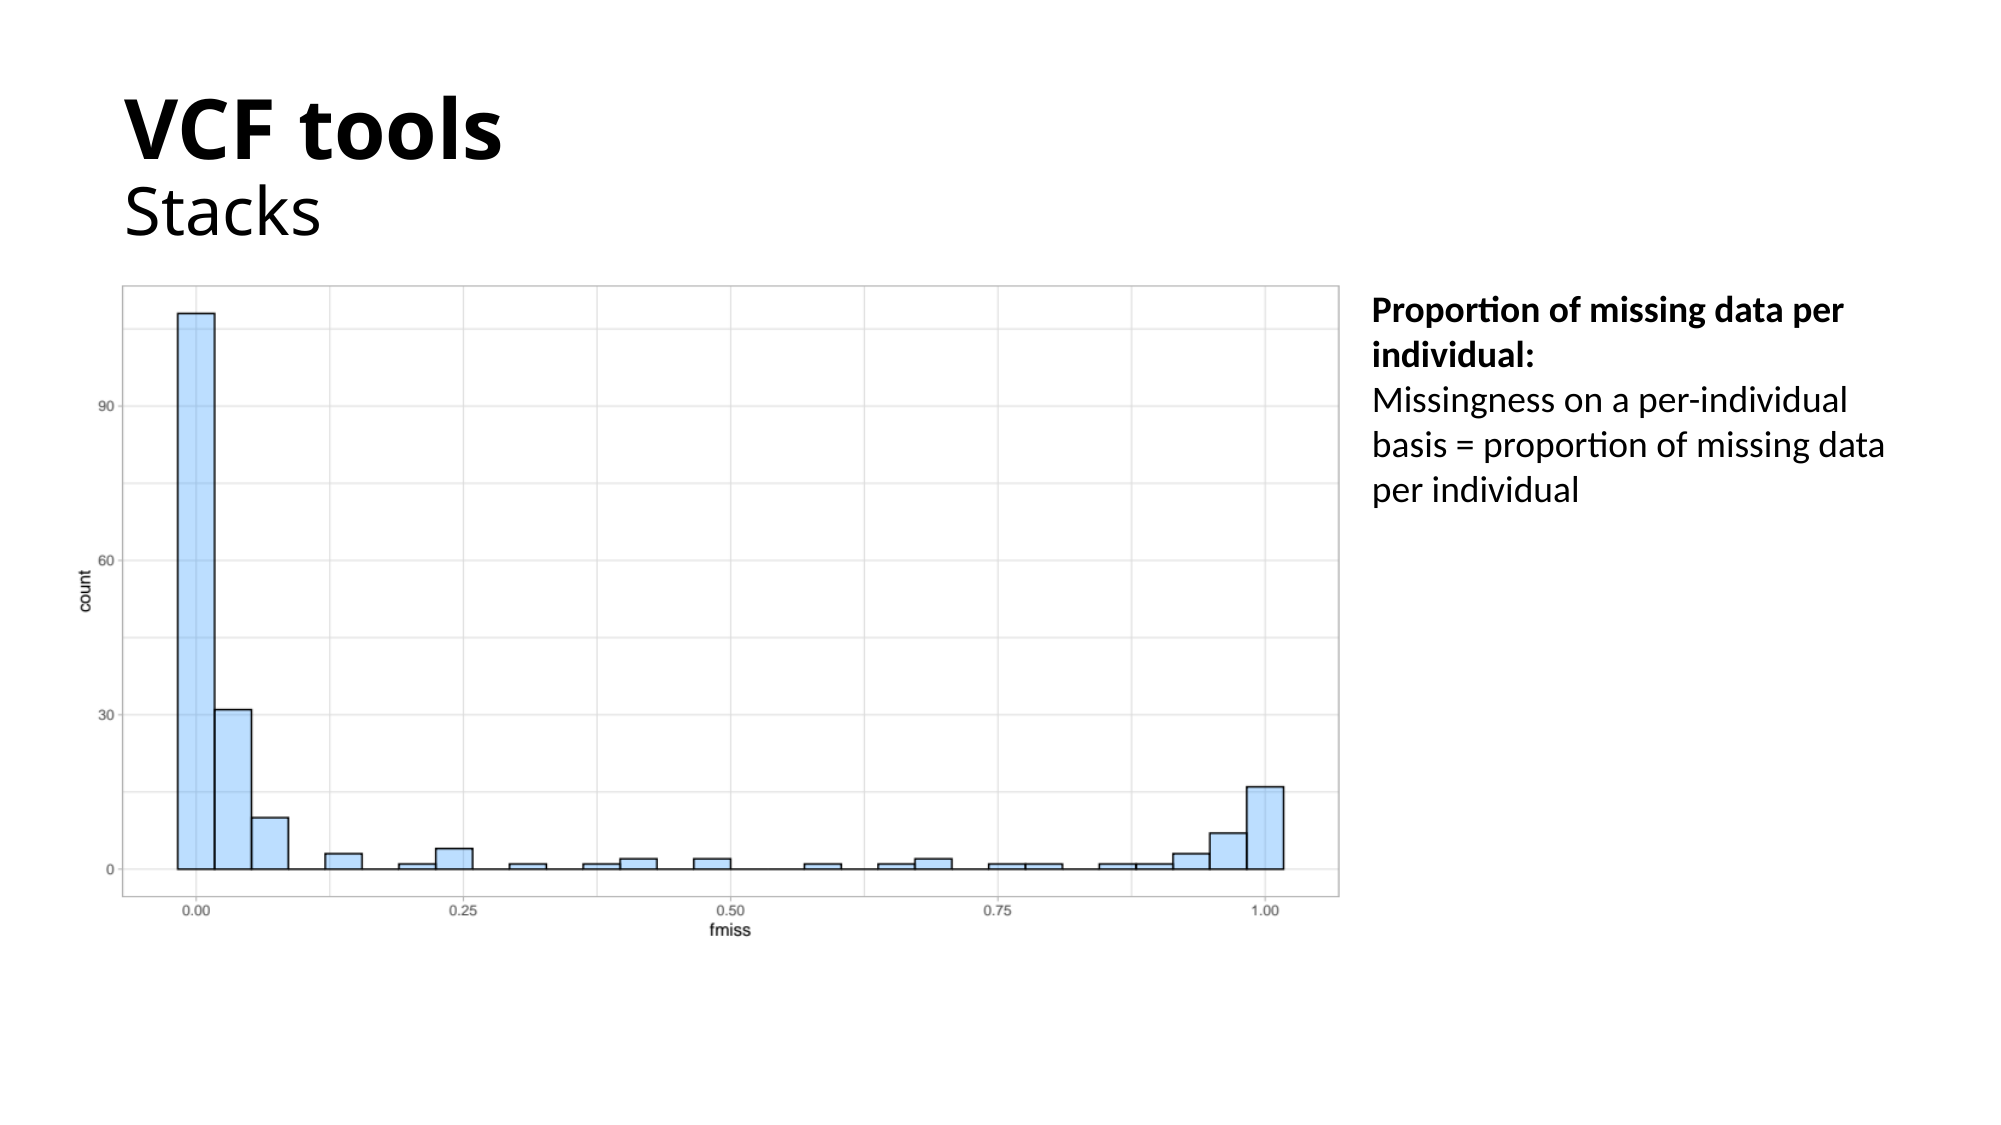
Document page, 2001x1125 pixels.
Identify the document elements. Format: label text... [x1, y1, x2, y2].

picture [69, 277, 1345, 946]
text_box Proportion of missing data per individual: Missingness on a per-individual basis = proportion of missing data per individual [1357, 277, 1931, 518]
text_box VCF tools Stacks [109, 60, 1835, 278]
